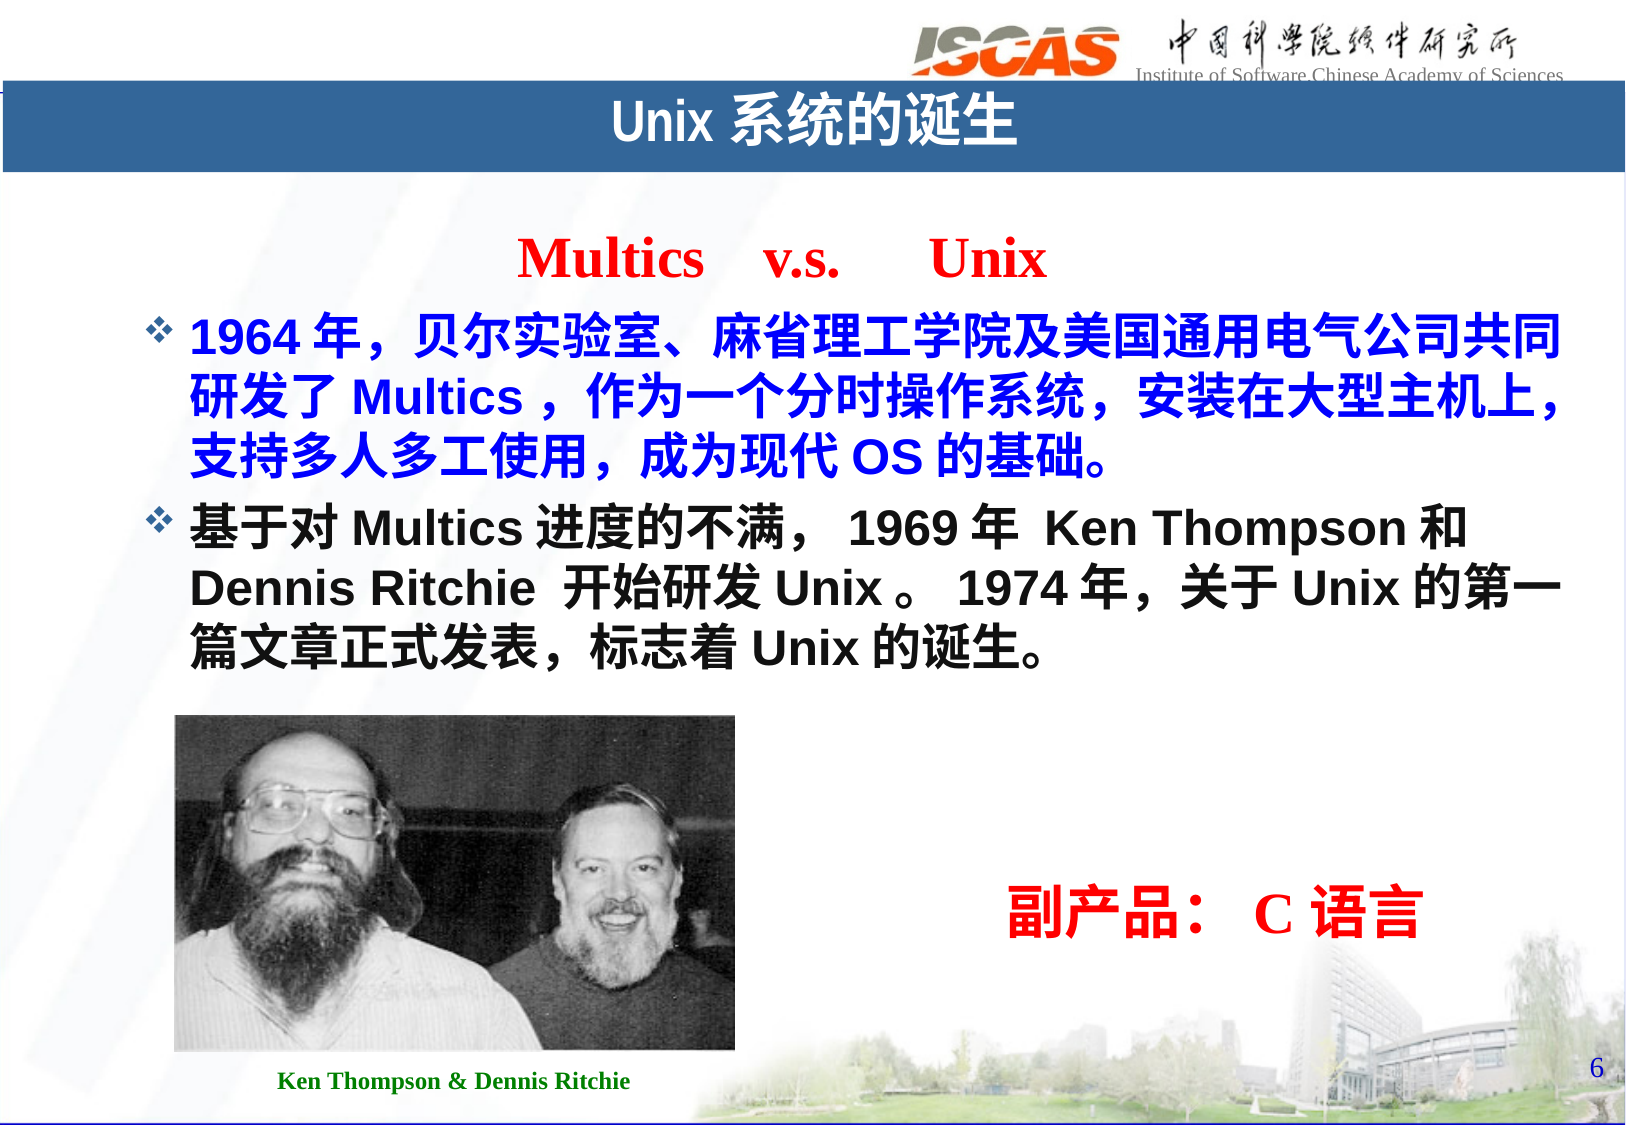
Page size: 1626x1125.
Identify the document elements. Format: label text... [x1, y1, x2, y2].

text_box Multics v.s. Unix [349, 211, 1217, 297]
text_box Unix系统的诞生 [2, 80, 1625, 173]
text_box Ken Thompson & Dennis Ritchie [173, 1060, 735, 1102]
slide_number 6 [1306, 1040, 1620, 1116]
picture [1166, 15, 1519, 71]
text_box 副产品：C语言 [933, 867, 1500, 953]
picture [0, 92, 1626, 1125]
list 1964年，贝尔实验室、麻省理工学院及美国通用电气公司共同研发了Multics，作为一个分时操作系统，安装在大型主机上，支持多人多工使用，成为现代OS的基础。 基于对Multics进度的不满，1969年 Ken Thompson和Dennis Ritchie 开始研发Unix。1974年，关于Unix的第一篇文章正式发表，标志着Unix的诞生。 [52, 297, 1579, 764]
picture [907, 18, 1132, 80]
